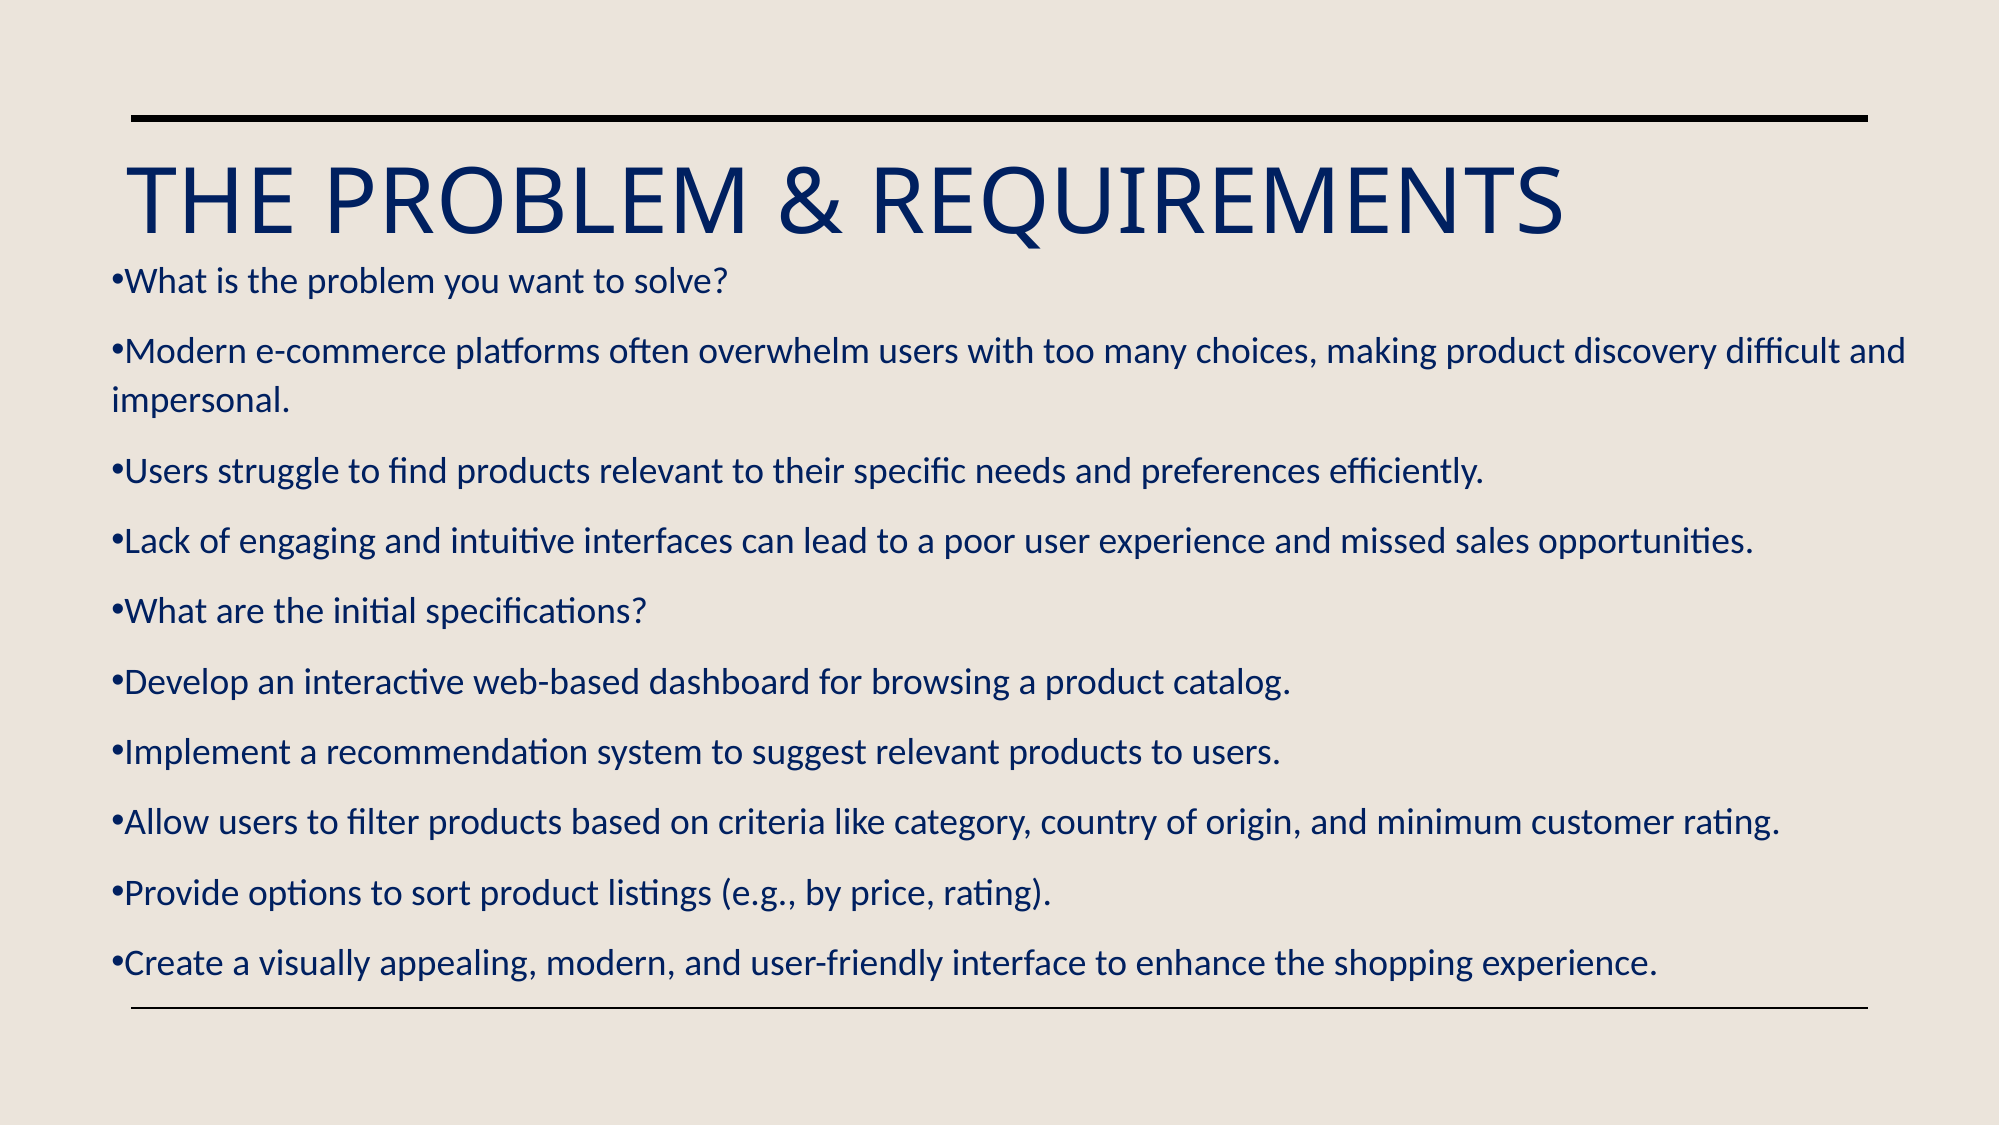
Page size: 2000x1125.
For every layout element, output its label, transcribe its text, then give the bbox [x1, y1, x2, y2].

title The Problem & Requirements [111, 134, 1963, 272]
subtitle What is the problem you want to solve? Modern e-commerce platforms often overwhelm users with too many choices, making product discovery difficult and impersonal. Users struggle to find products relevant to their specific needs and preferences efficiently. Lack of engaging and intuitive interfaces can lead to a poor user experience and missed sales opportunities. What are the initial specifications? Develop an interactive web-based dashboard for browsing a product catalog. Implement a recommendation system to suggest relevant products to users. Allow users to filter products based on criteria like category, country of origin, and minimum customer rating. Provide options to sort product listings (e.g., by price, rating). Create a visually appealing, modern, and user-friendly interface to enhance the shopping experience. [111, 251, 1916, 999]
